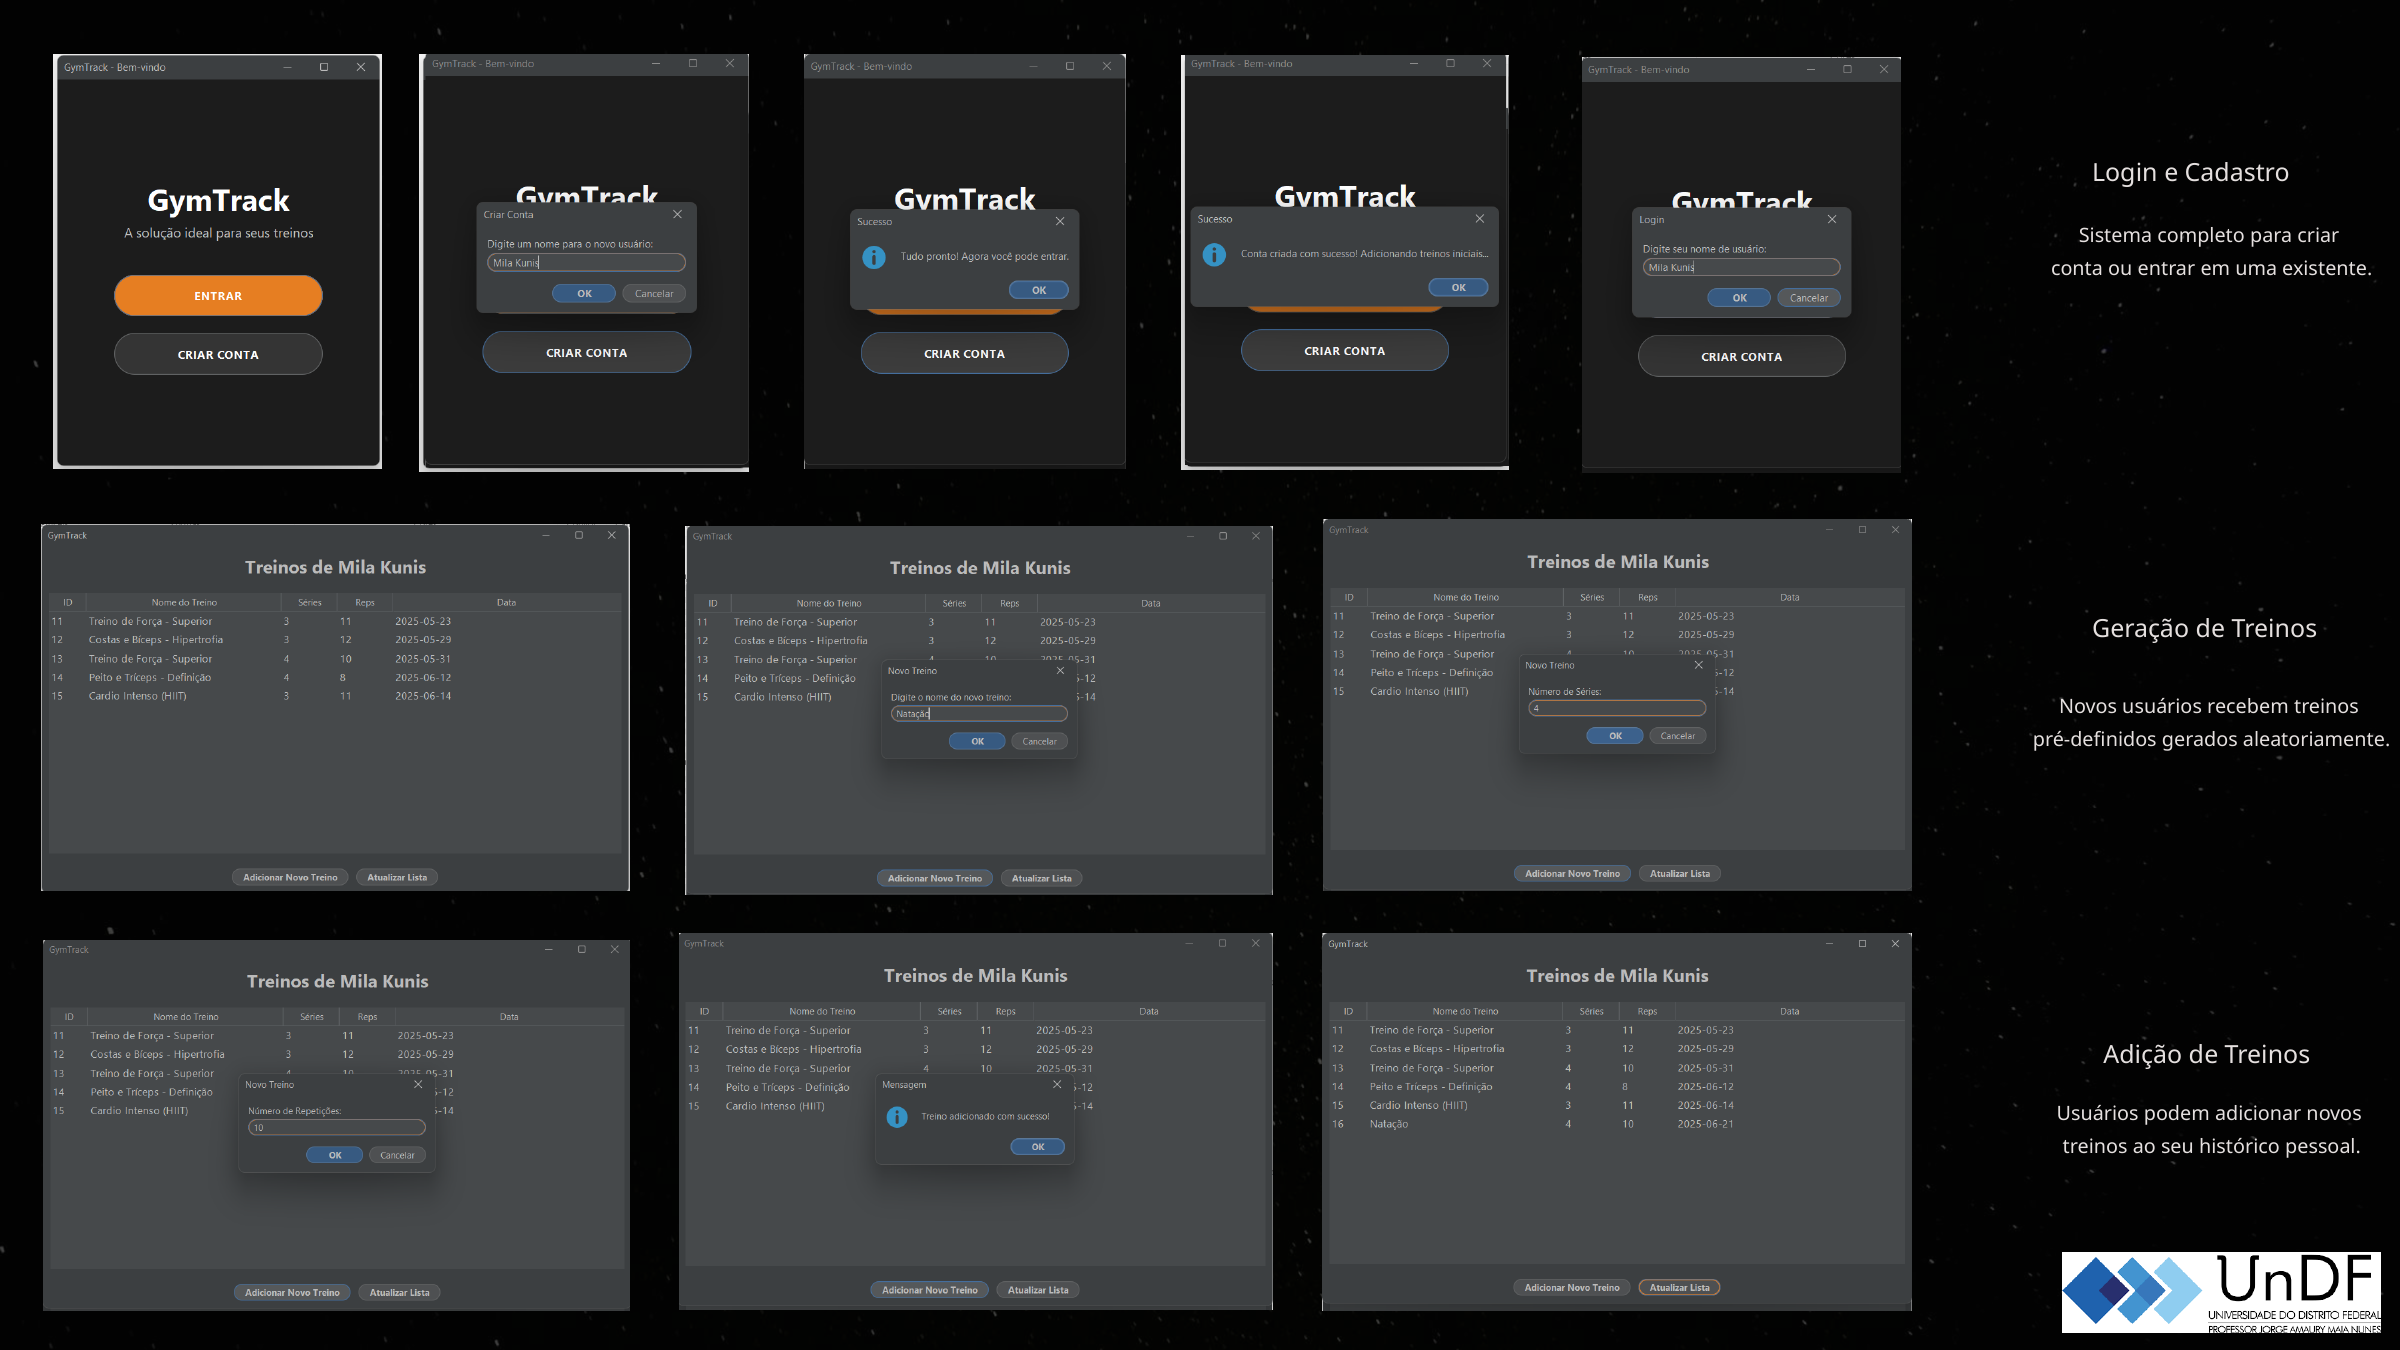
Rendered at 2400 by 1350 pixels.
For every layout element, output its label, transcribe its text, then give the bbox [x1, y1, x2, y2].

text_box Adição de Treinos [2103, 1036, 2364, 1069]
text_box Login e Cadastro [2092, 154, 2352, 187]
text_box Novos usuários recebem treinos pré-definidos gerados aleatoriamente. [2034, 685, 2390, 781]
picture [0, 0, 2400, 1350]
text_box Usuários podem adicionar novos treinos ao seu histórico pessoal. [2060, 1092, 2364, 1179]
text_box Geração de Treinos [2092, 609, 2352, 643]
text_box Sistema completo para criar conta ou entrar em uma existente. [2048, 214, 2376, 309]
